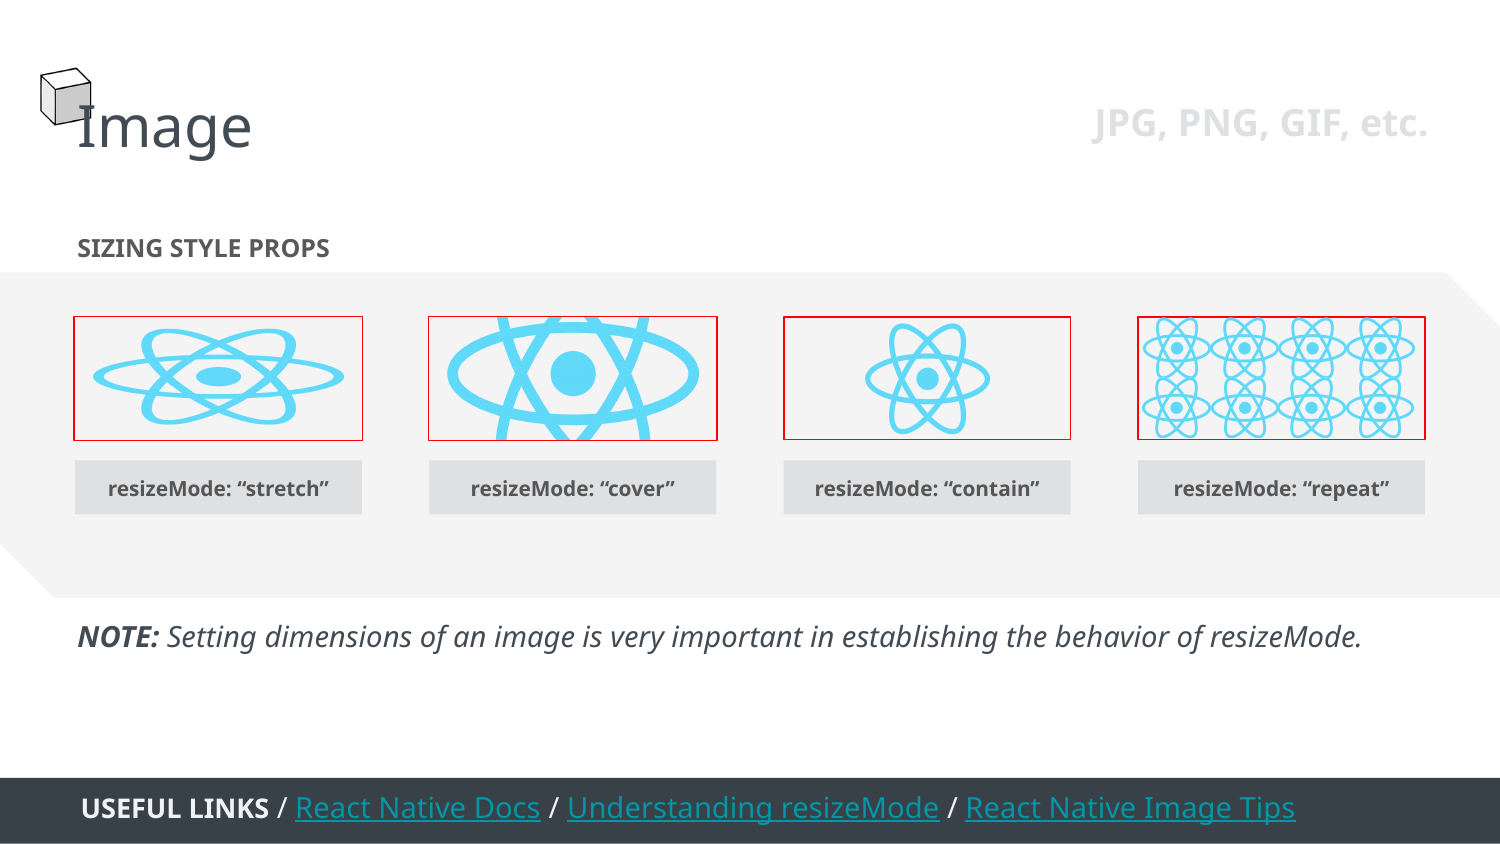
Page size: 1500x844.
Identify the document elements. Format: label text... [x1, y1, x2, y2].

title JPG, PNG, GIF, etc. [750, 74, 1444, 169]
title Image [62, 74, 750, 169]
text_box SIZING STYLE PROPS [62, 212, 1425, 279]
text_box [0, 272, 1500, 598]
picture [1137, 370, 1420, 452]
text_box NOTE: Setting dimensions of an image is very important in establishing the behavior of resizeMode. [62, 597, 1425, 721]
text_box USEFUL LINKS / React Native Docs / Understanding resizeMode / React Native Image Tips [0, 777, 1500, 844]
picture [40, 63, 95, 130]
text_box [74, 309, 1426, 515]
